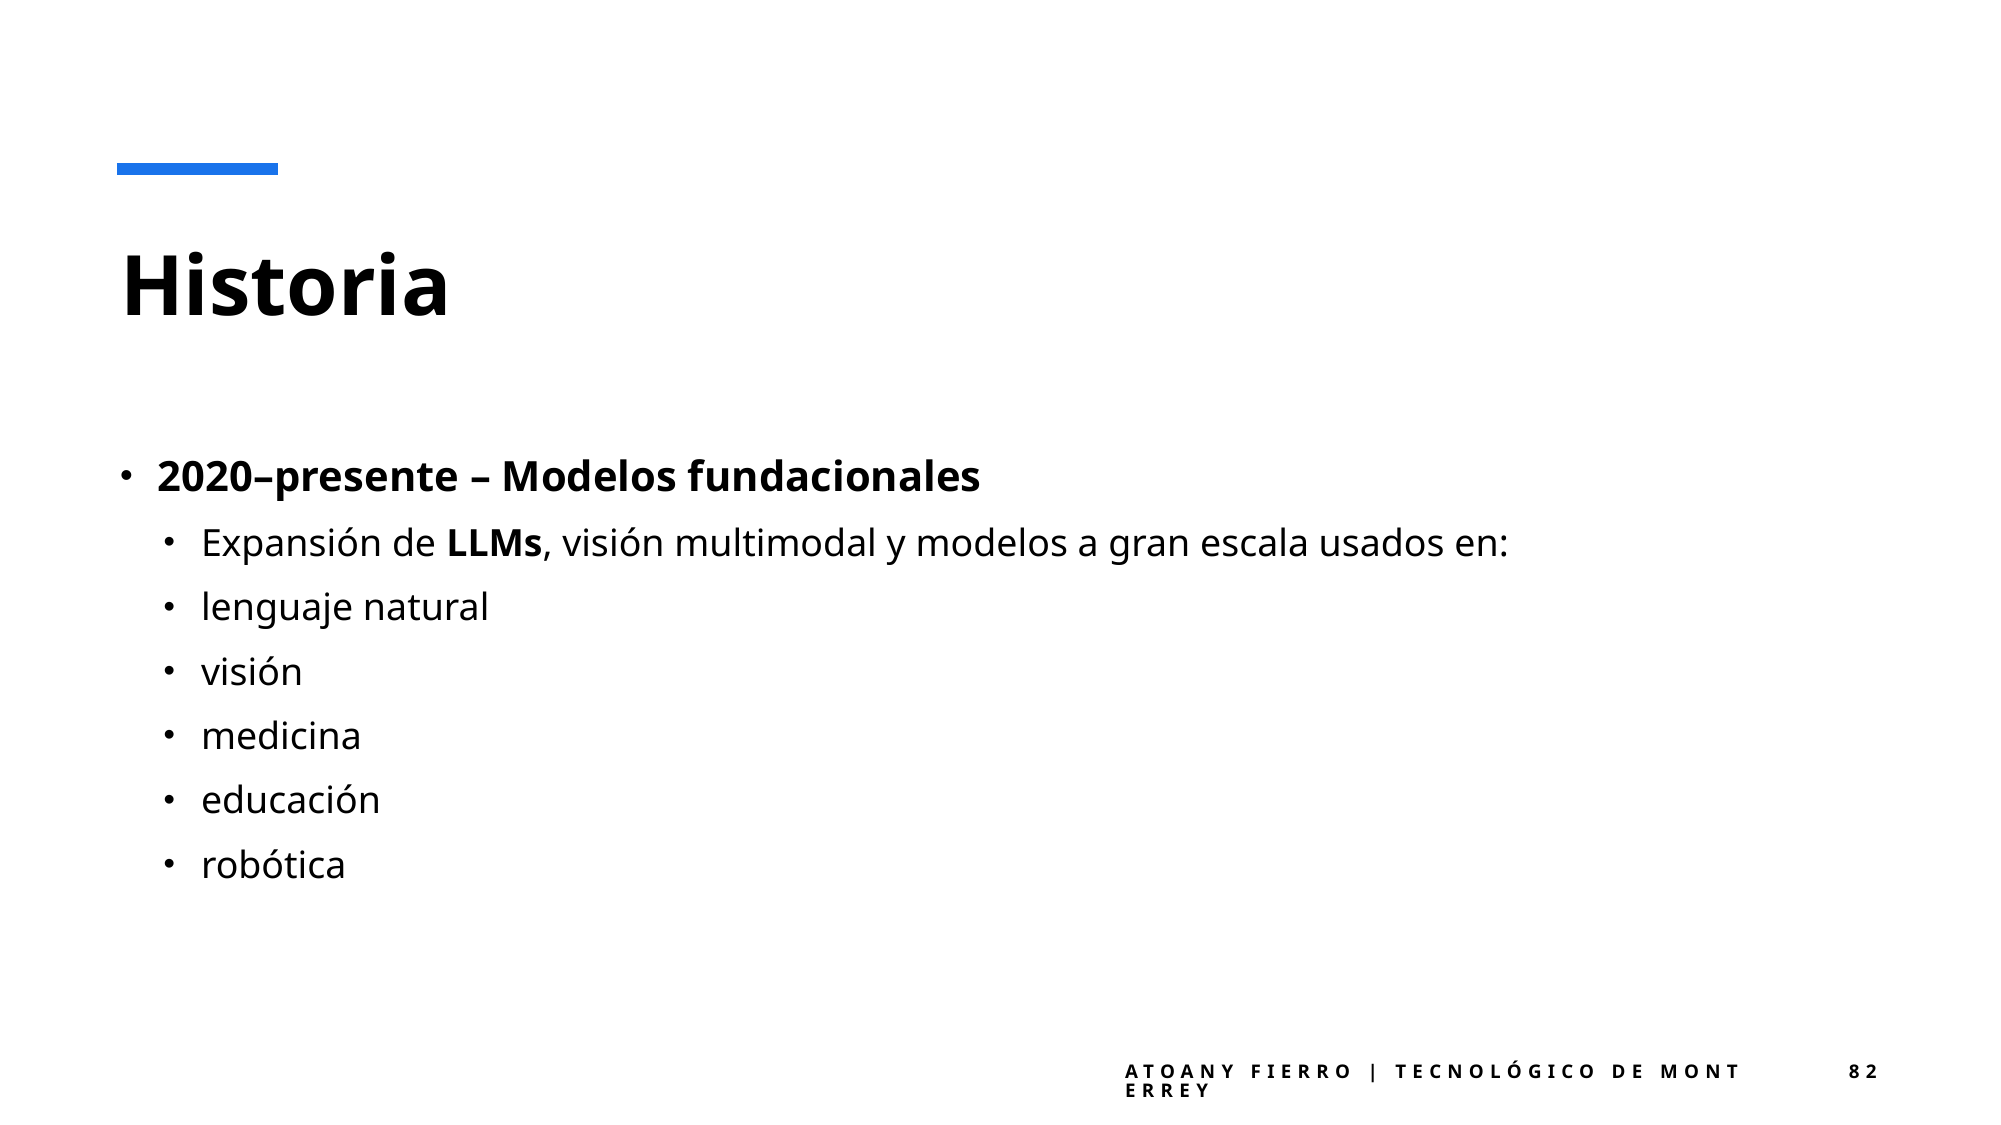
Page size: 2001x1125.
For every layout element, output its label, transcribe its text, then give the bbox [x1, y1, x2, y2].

footer Atoany Fierro | Tecnológico de Monterrey [1110, 1042, 1772, 1103]
list 2020–presente – Modelos fundacionales Expansión de LLMs, visión multimodal y modelos a gran escala usados en: lenguaje natural visión medicina educación robótica [105, 431, 1892, 1017]
slide_number 82 [1772, 1042, 1892, 1103]
title Historia [105, 224, 1892, 405]
